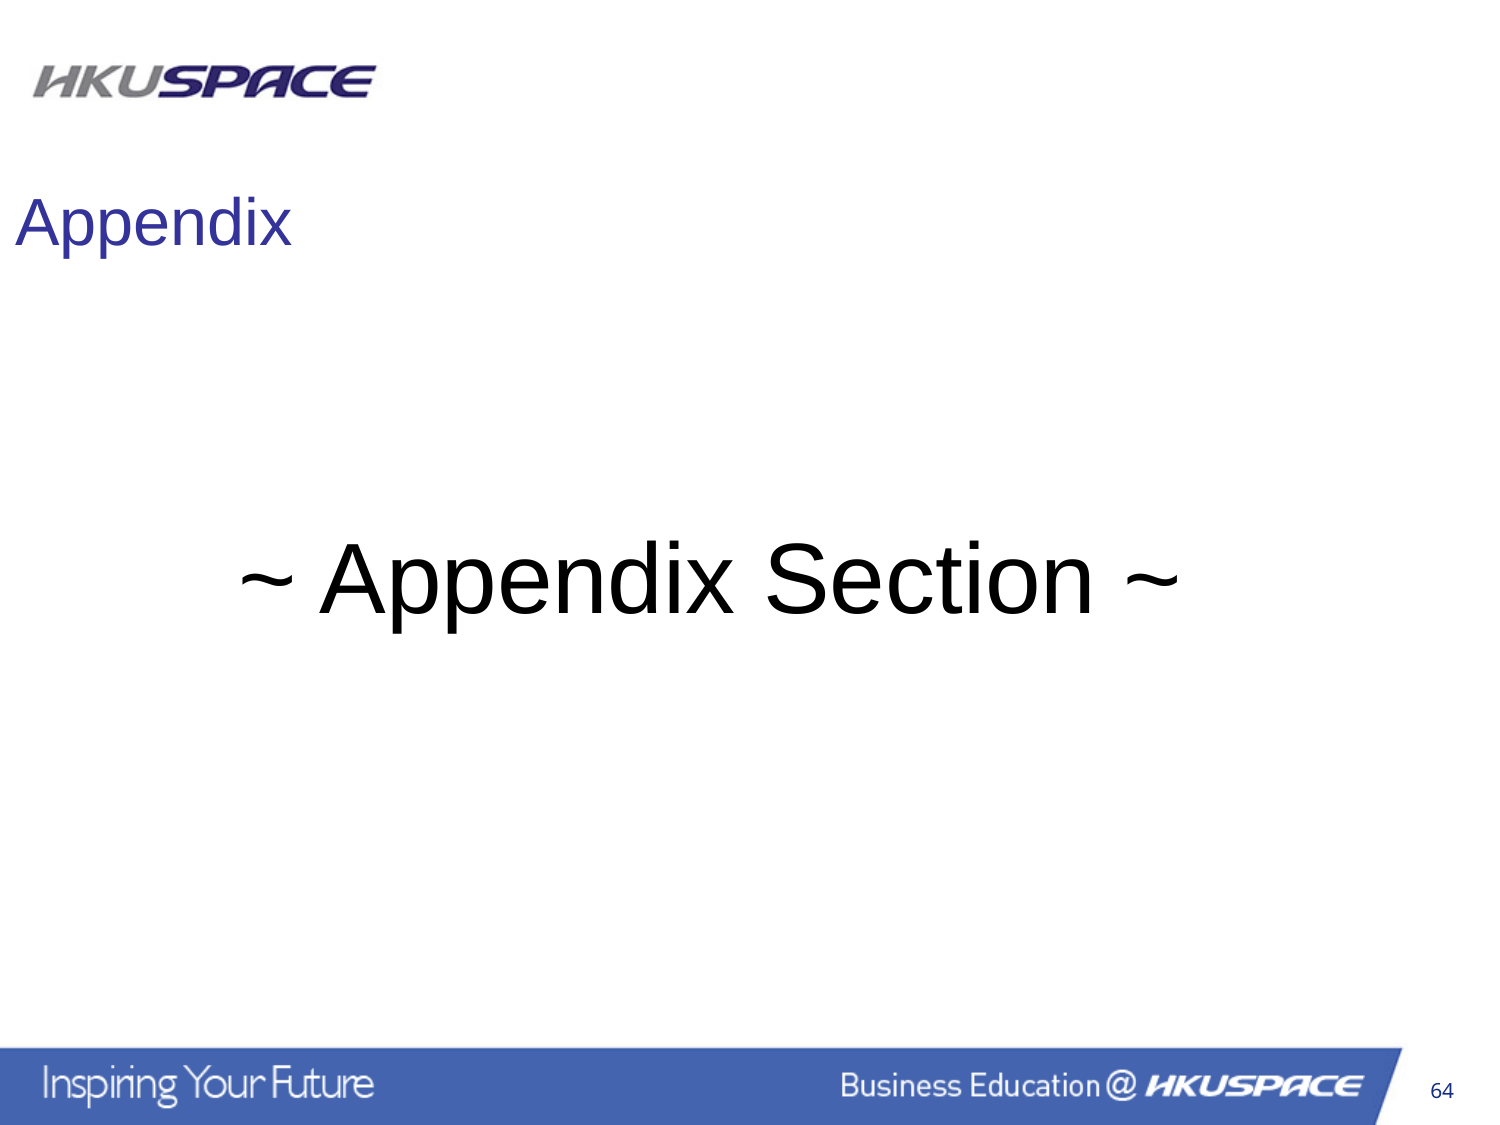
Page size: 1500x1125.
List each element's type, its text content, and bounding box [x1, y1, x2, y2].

text_box [64, 278, 1483, 657]
picture [0, 0, 1500, 1125]
title Appendix [0, 101, 1325, 266]
text_box ~ Appendix Section ~ [223, 505, 1199, 641]
slide_number 64 [1415, 1070, 1499, 1125]
